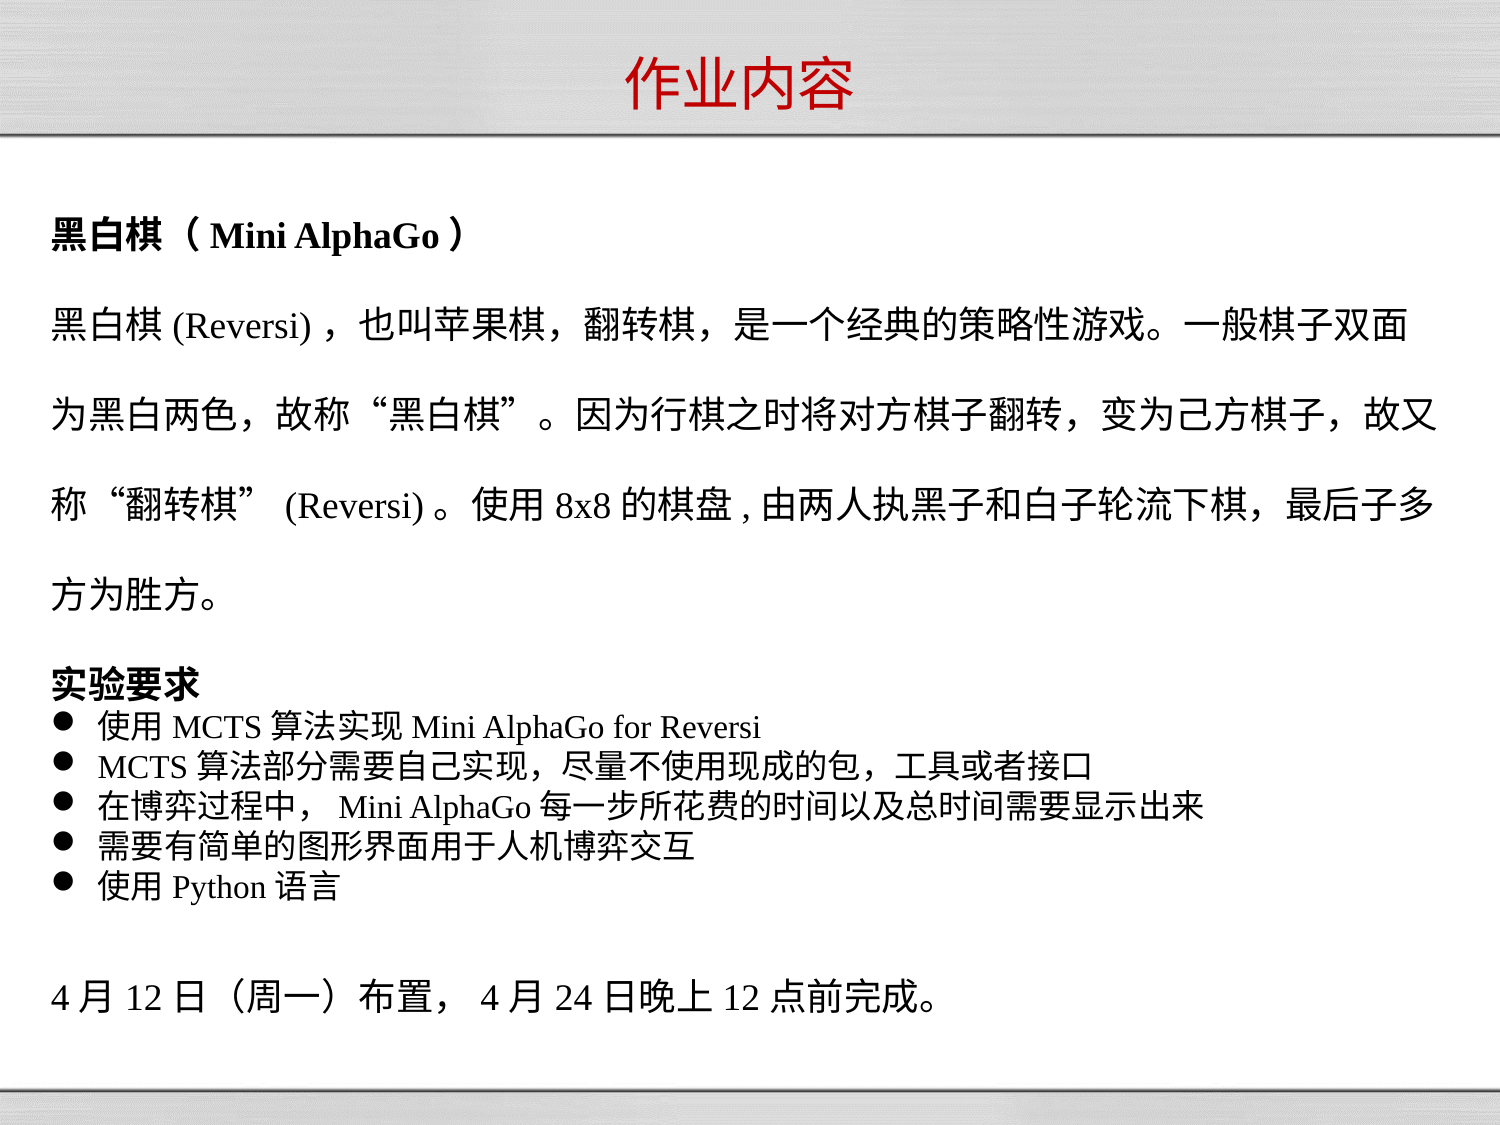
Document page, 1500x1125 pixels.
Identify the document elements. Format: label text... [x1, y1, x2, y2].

text_box 黑白棋（Mini AlphaGo） 黑白棋(Reversi)，也叫苹果棋，翻转棋，是一个经典的策略性游戏。一般棋子双面为黑白两色，故称“黑白棋”。因为行棋之时将对方棋子翻转，变为己方棋子，故又称“翻转棋”(Reversi)。使用8x8的棋盘,由两人执黑子和白子轮流下棋，最后子多方为胜方。 实验要求 使用MCTS算法实现Mini AlphaGo for Reversi MCTS算法部分需要自己实现，尽量不使用现成的包，工具或者接口 在博弈过程中，Mini AlphaGo每一步所花费的时间以及总时间需要显示出来 需要有简单的图形界面用于人机博弈交互 使用Python语言 4月12日（周一）布置，4月24日晚上12点前完成。 [36, 158, 1456, 1093]
title 作业内容 [52, 24, 1427, 133]
picture [0, 0, 1500, 1125]
